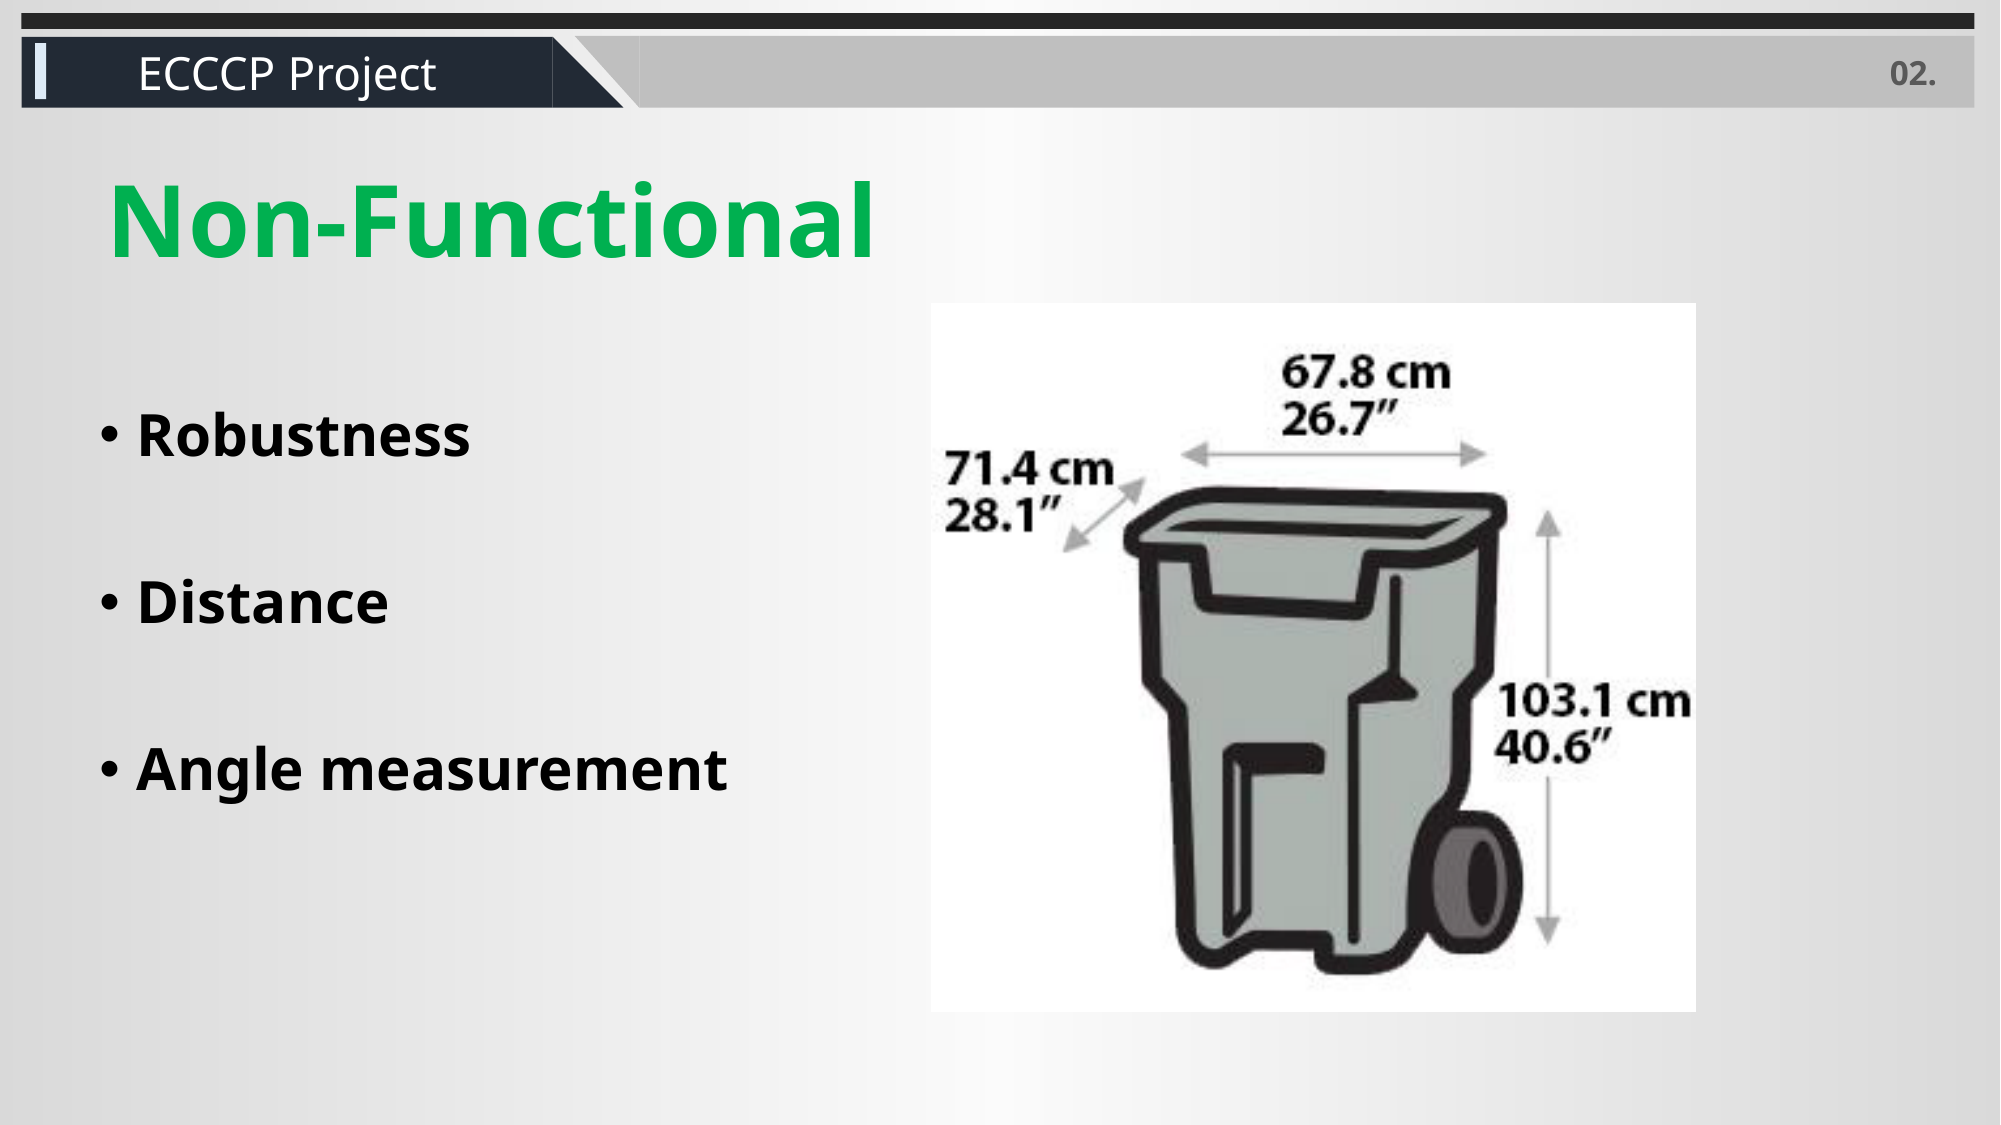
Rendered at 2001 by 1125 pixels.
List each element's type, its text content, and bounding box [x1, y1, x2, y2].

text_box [574, 35, 1975, 108]
title Non-Functional [91, 116, 1817, 334]
text_box [551, 34, 626, 109]
picture [931, 303, 1696, 1013]
list Robustness Distance Angle measurement [84, 398, 1217, 1113]
text_box [34, 42, 47, 100]
text_box [20, 12, 1975, 30]
text_box ECCCP Project [21, 36, 551, 109]
